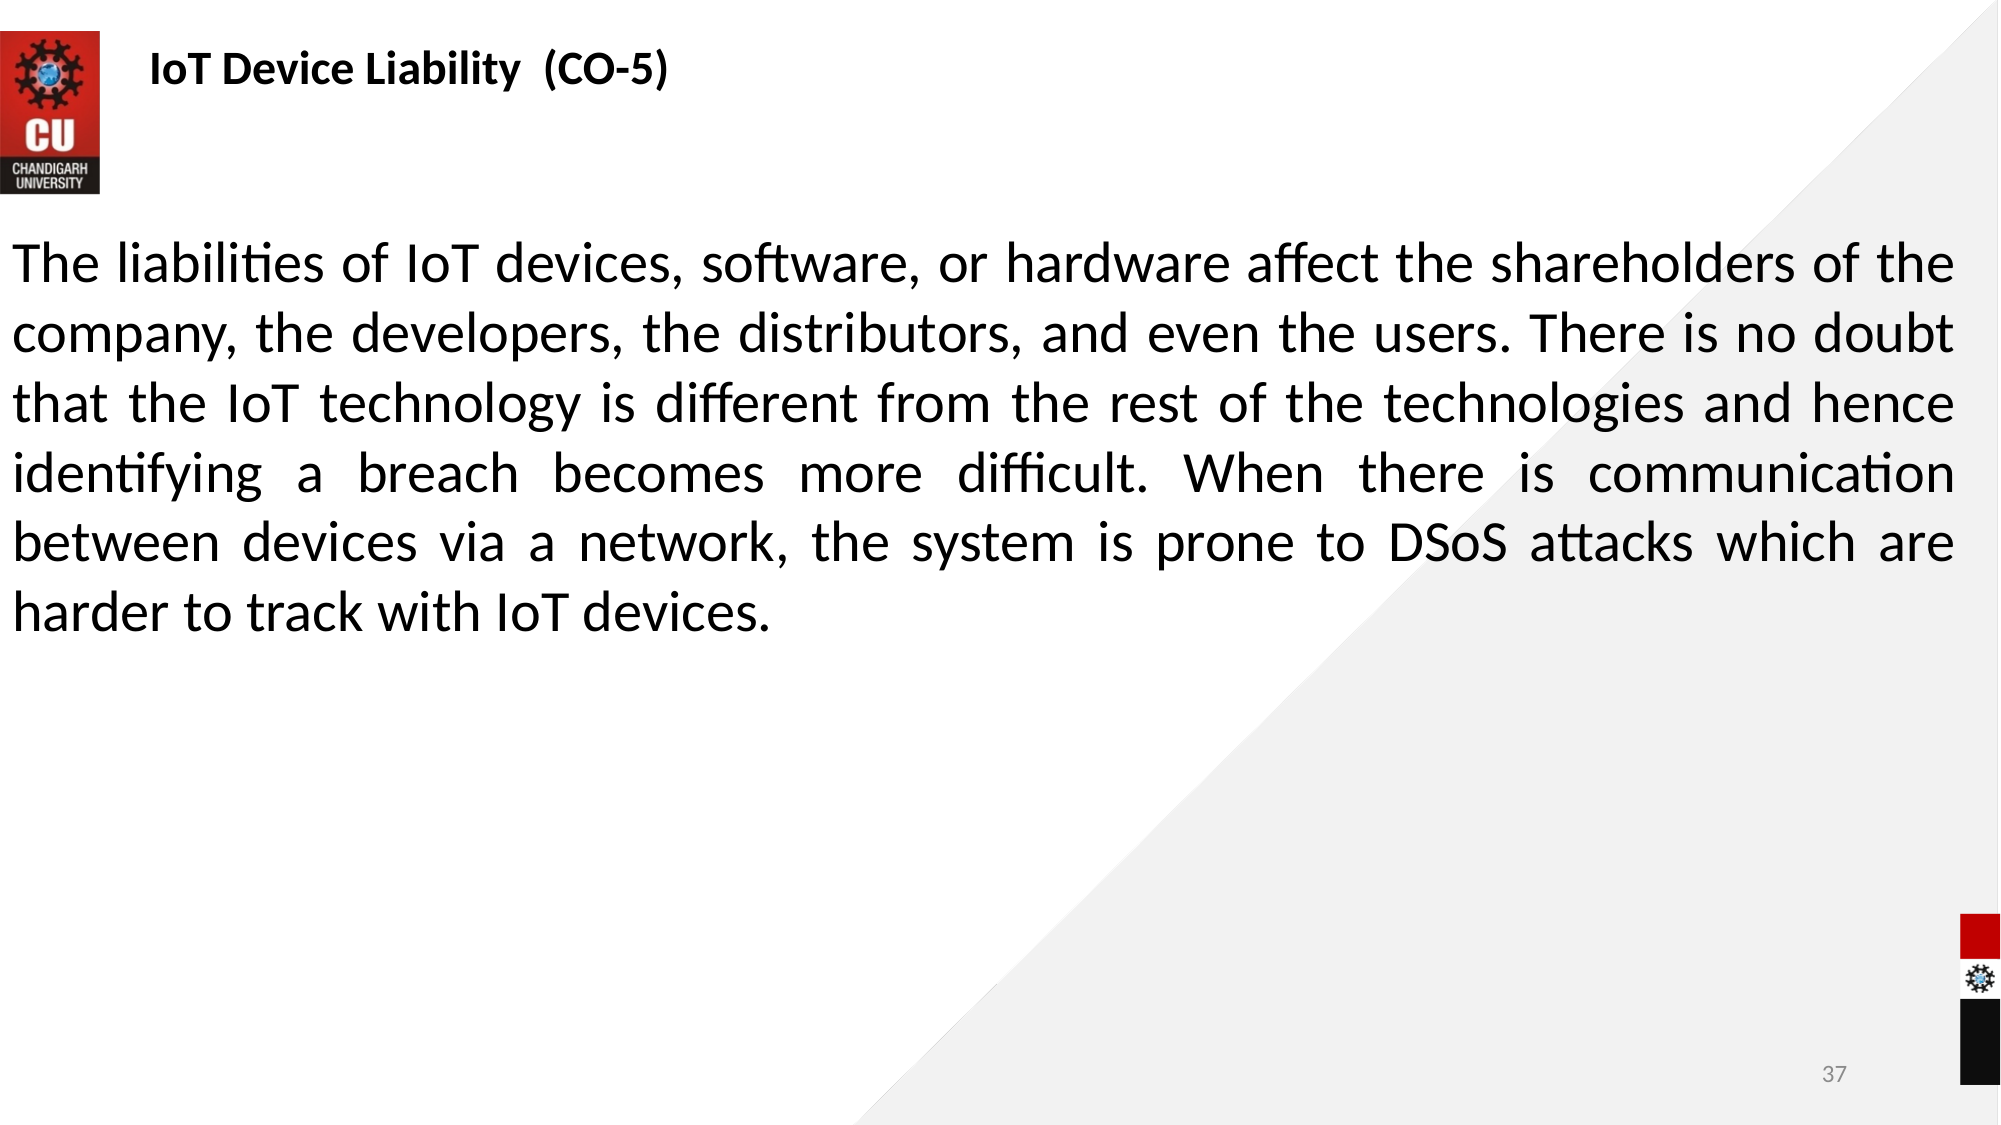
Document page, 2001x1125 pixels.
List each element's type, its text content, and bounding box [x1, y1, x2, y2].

slide_number 37 [1412, 1042, 1863, 1103]
text_box The liabilities of IoT devices, software, or hardware affect the shareholders of the company, the developers, the distributors, and even the users. There is no doubt that the IoT technology is different from the rest of the technologies and hence identifying a breach becomes more difficult. When there is communication between devices via a network, the system is prone to DSoS attacks which are harder to track with IoT devices. [0, 216, 1972, 651]
picture [0, 0, 2001, 1125]
text_box IoT Device Liability (CO-5) [134, 29, 1981, 102]
